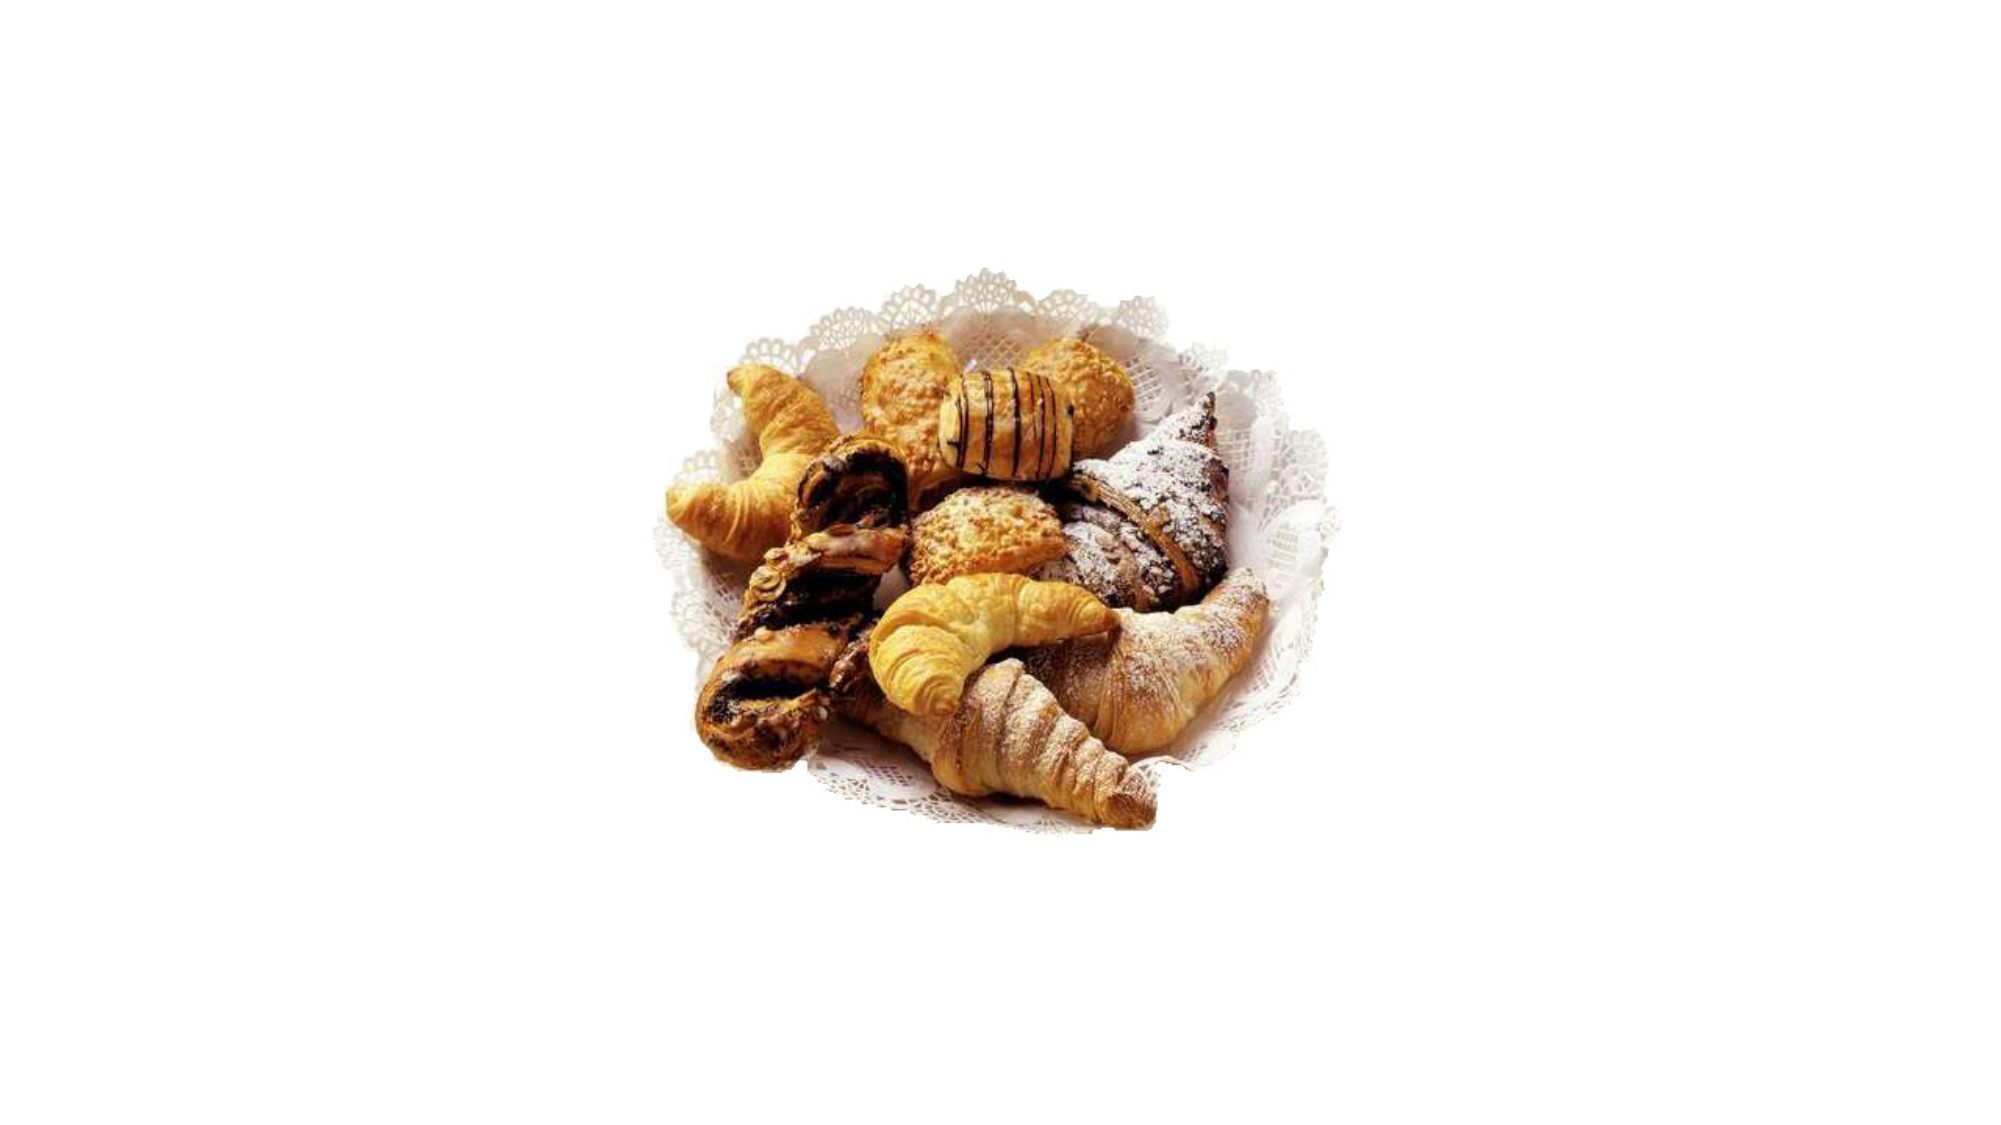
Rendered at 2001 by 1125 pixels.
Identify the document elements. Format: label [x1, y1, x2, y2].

picture [531, 210, 1469, 914]
